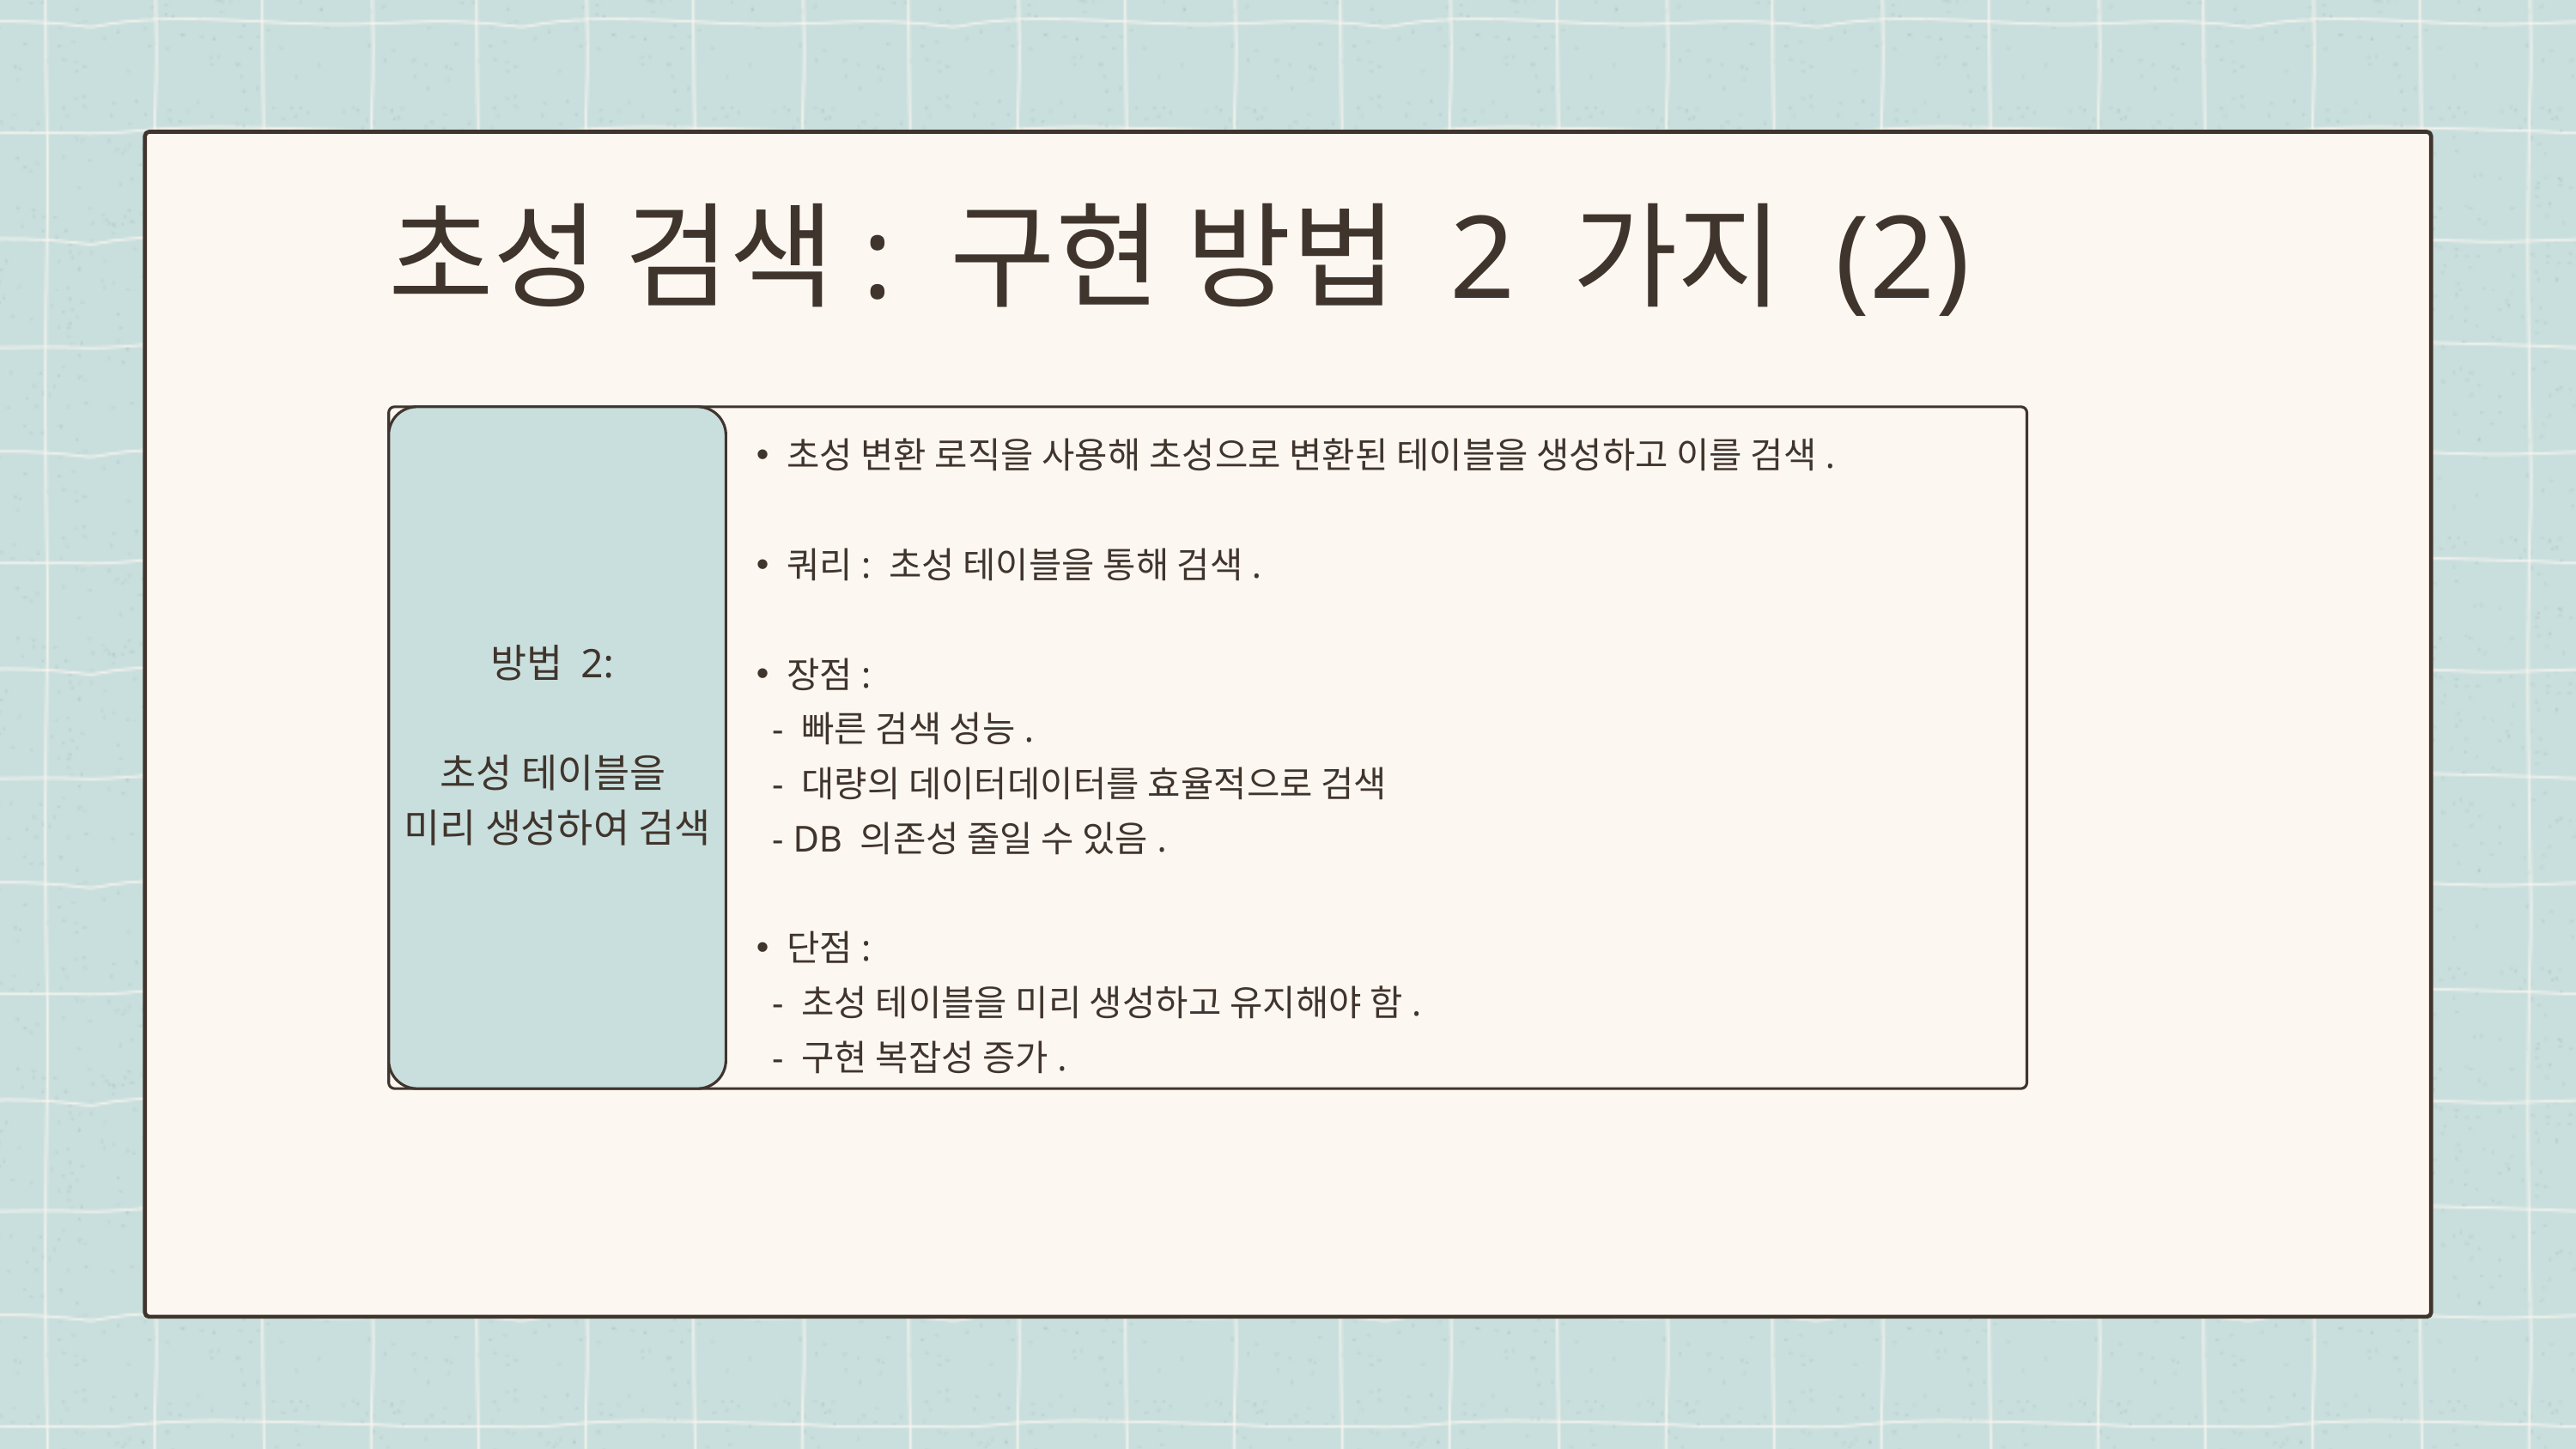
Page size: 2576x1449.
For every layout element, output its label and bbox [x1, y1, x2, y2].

text_box [0, 0, 2576, 1449]
text_box [388, 406, 726, 1089]
text_box [726, 406, 2027, 1089]
text_box [144, 131, 2432, 1318]
